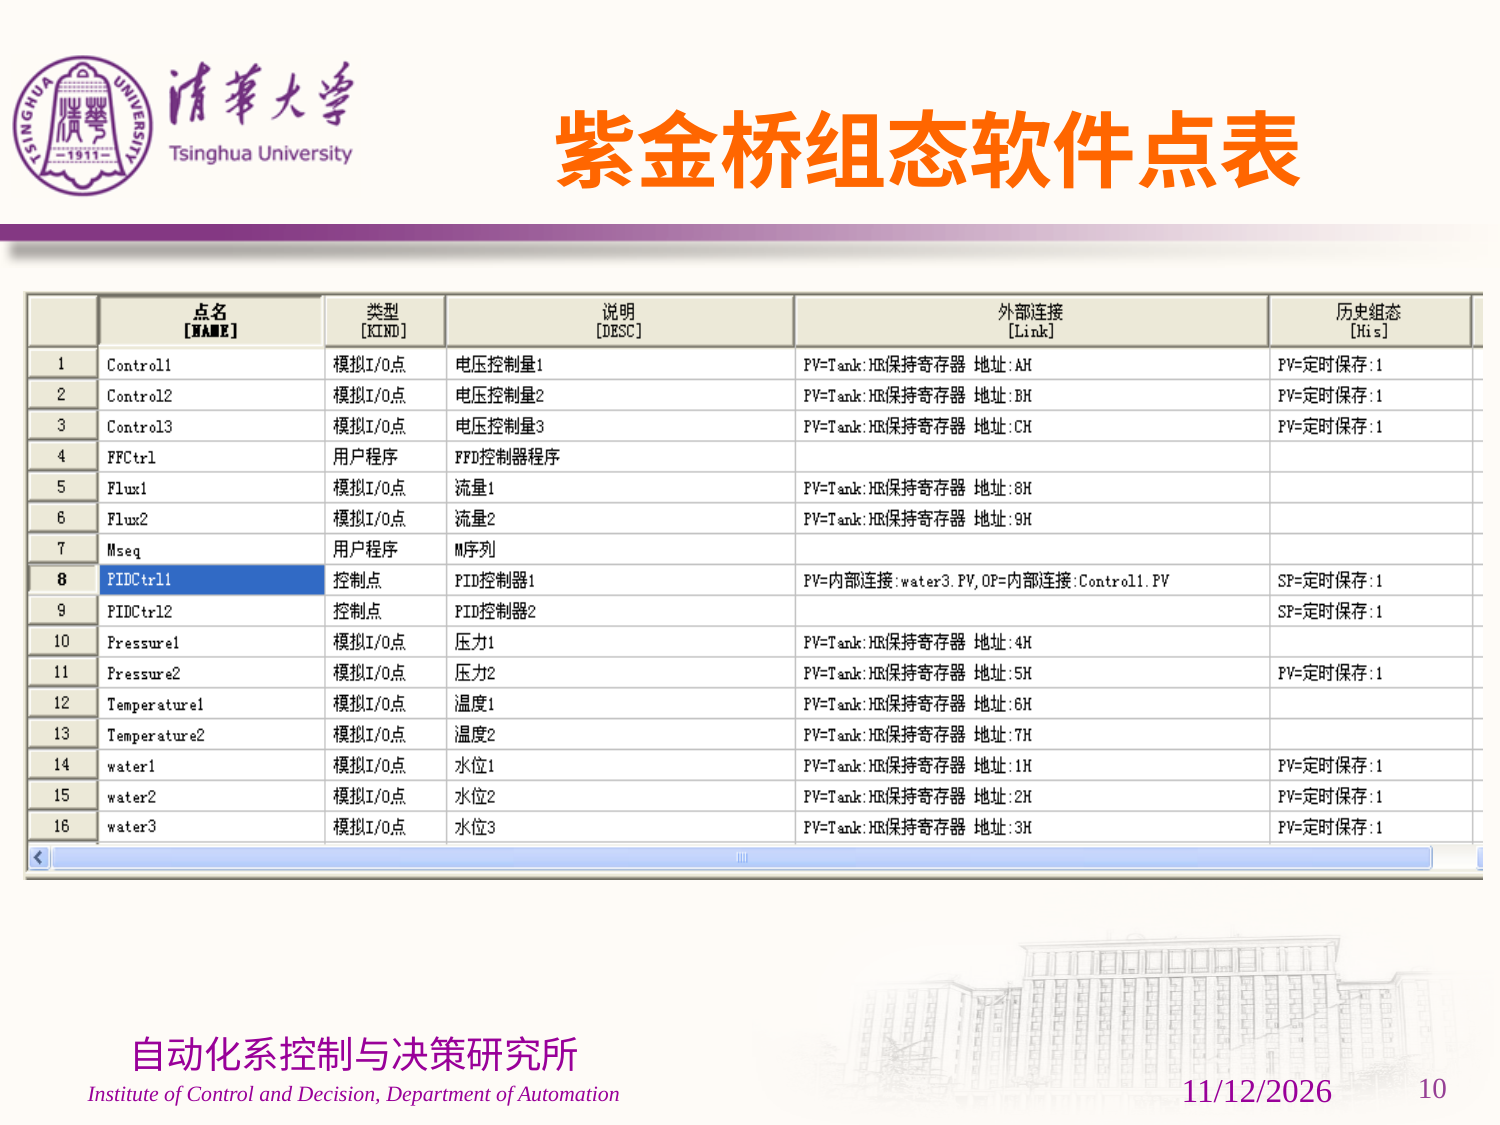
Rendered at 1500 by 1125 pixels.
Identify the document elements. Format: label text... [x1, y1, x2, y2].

slide_number 10 [1352, 1061, 1463, 1118]
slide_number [1163, 1061, 1351, 1118]
title 紫金桥组态软件点表 [372, 66, 1485, 229]
picture [23, 291, 1484, 880]
picture [11, 54, 361, 198]
picture [0, 224, 1500, 268]
